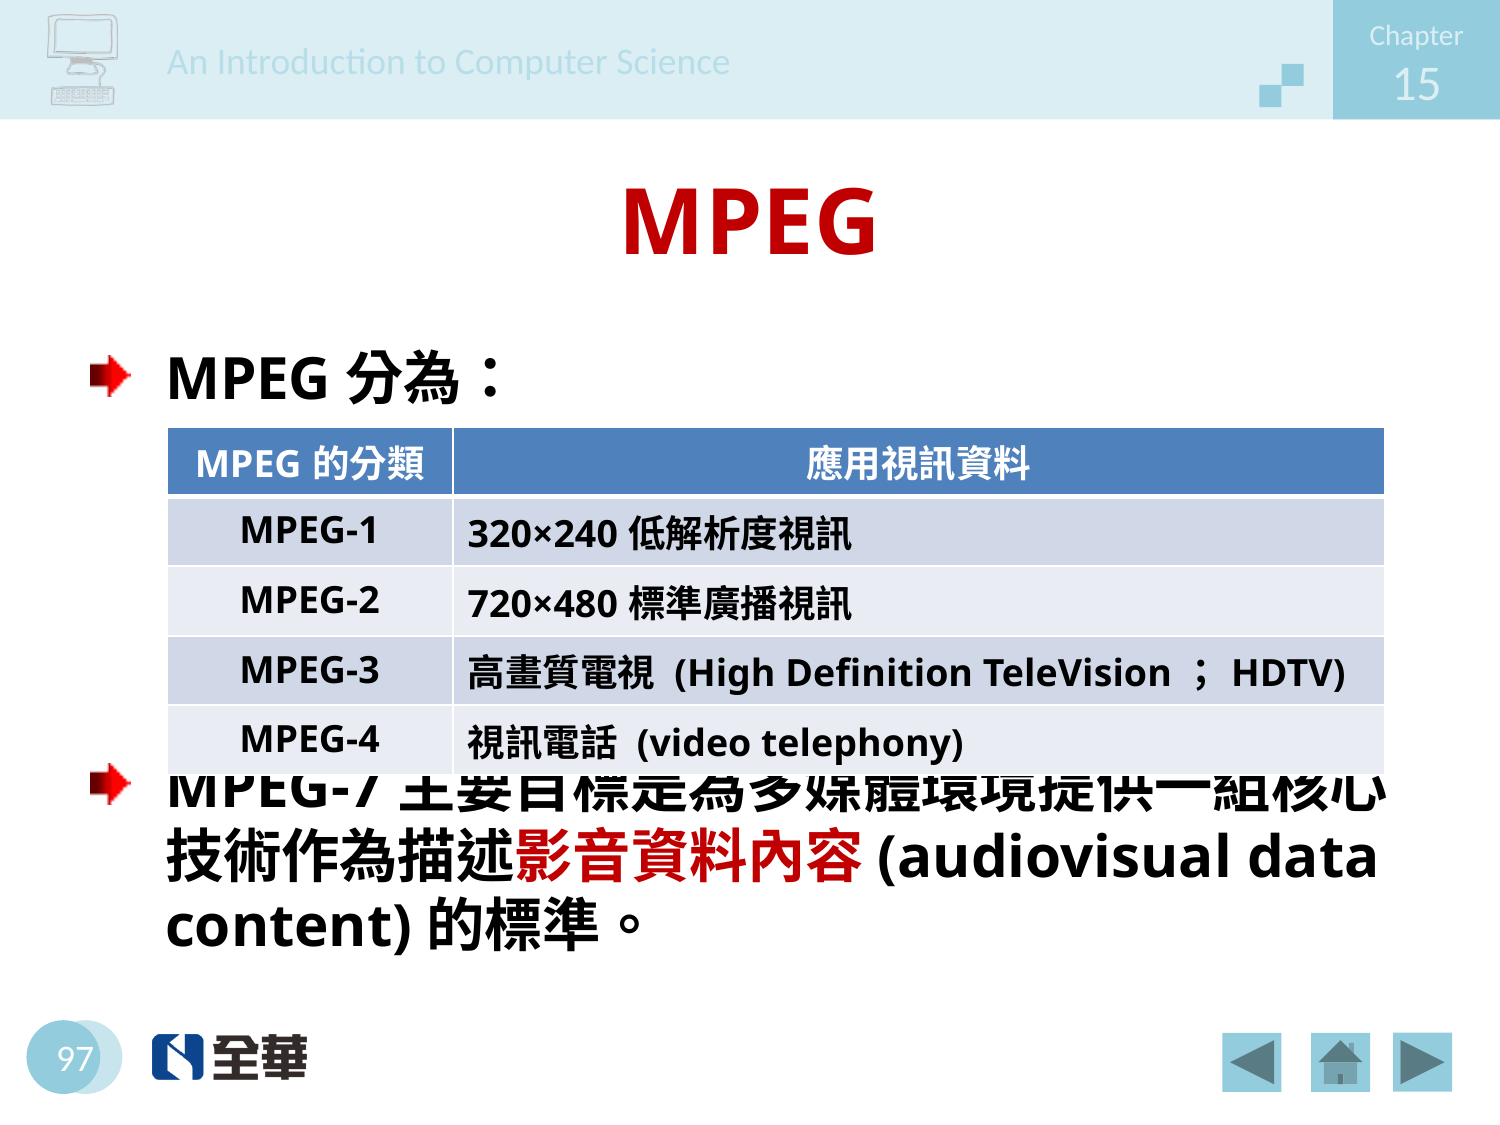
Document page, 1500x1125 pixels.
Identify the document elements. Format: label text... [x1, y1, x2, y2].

table_header 應用視訊資料 [454, 428, 1384, 494]
picture [47, 14, 118, 106]
table_cell 720×480標準廣播視訊 [454, 567, 1384, 635]
table_cell 320×240低解析度視訊 [454, 499, 1384, 565]
table_header MPEG的分類 [168, 428, 452, 494]
title MPEG [75, 138, 1425, 297]
picture [90, 355, 131, 397]
picture [90, 763, 131, 805]
table_cell MPEG-1 [168, 499, 452, 565]
list MPEG分為： MPEG-7主要目標是為多媒體環境提供一組核心技術作為描述影音資料內容(audiovisual data content)的標準。 [75, 333, 1425, 1005]
table_cell 高畫質電視 (High Definition TeleVision；HDTV) [454, 637, 1384, 704]
picture [152, 1034, 307, 1080]
table_cell MPEG-3 [168, 637, 452, 704]
table_cell MPEG-2 [168, 567, 452, 635]
table_cell 視訊電話 (video telephony) [454, 706, 1384, 774]
table_cell MPEG-4 [168, 706, 452, 774]
